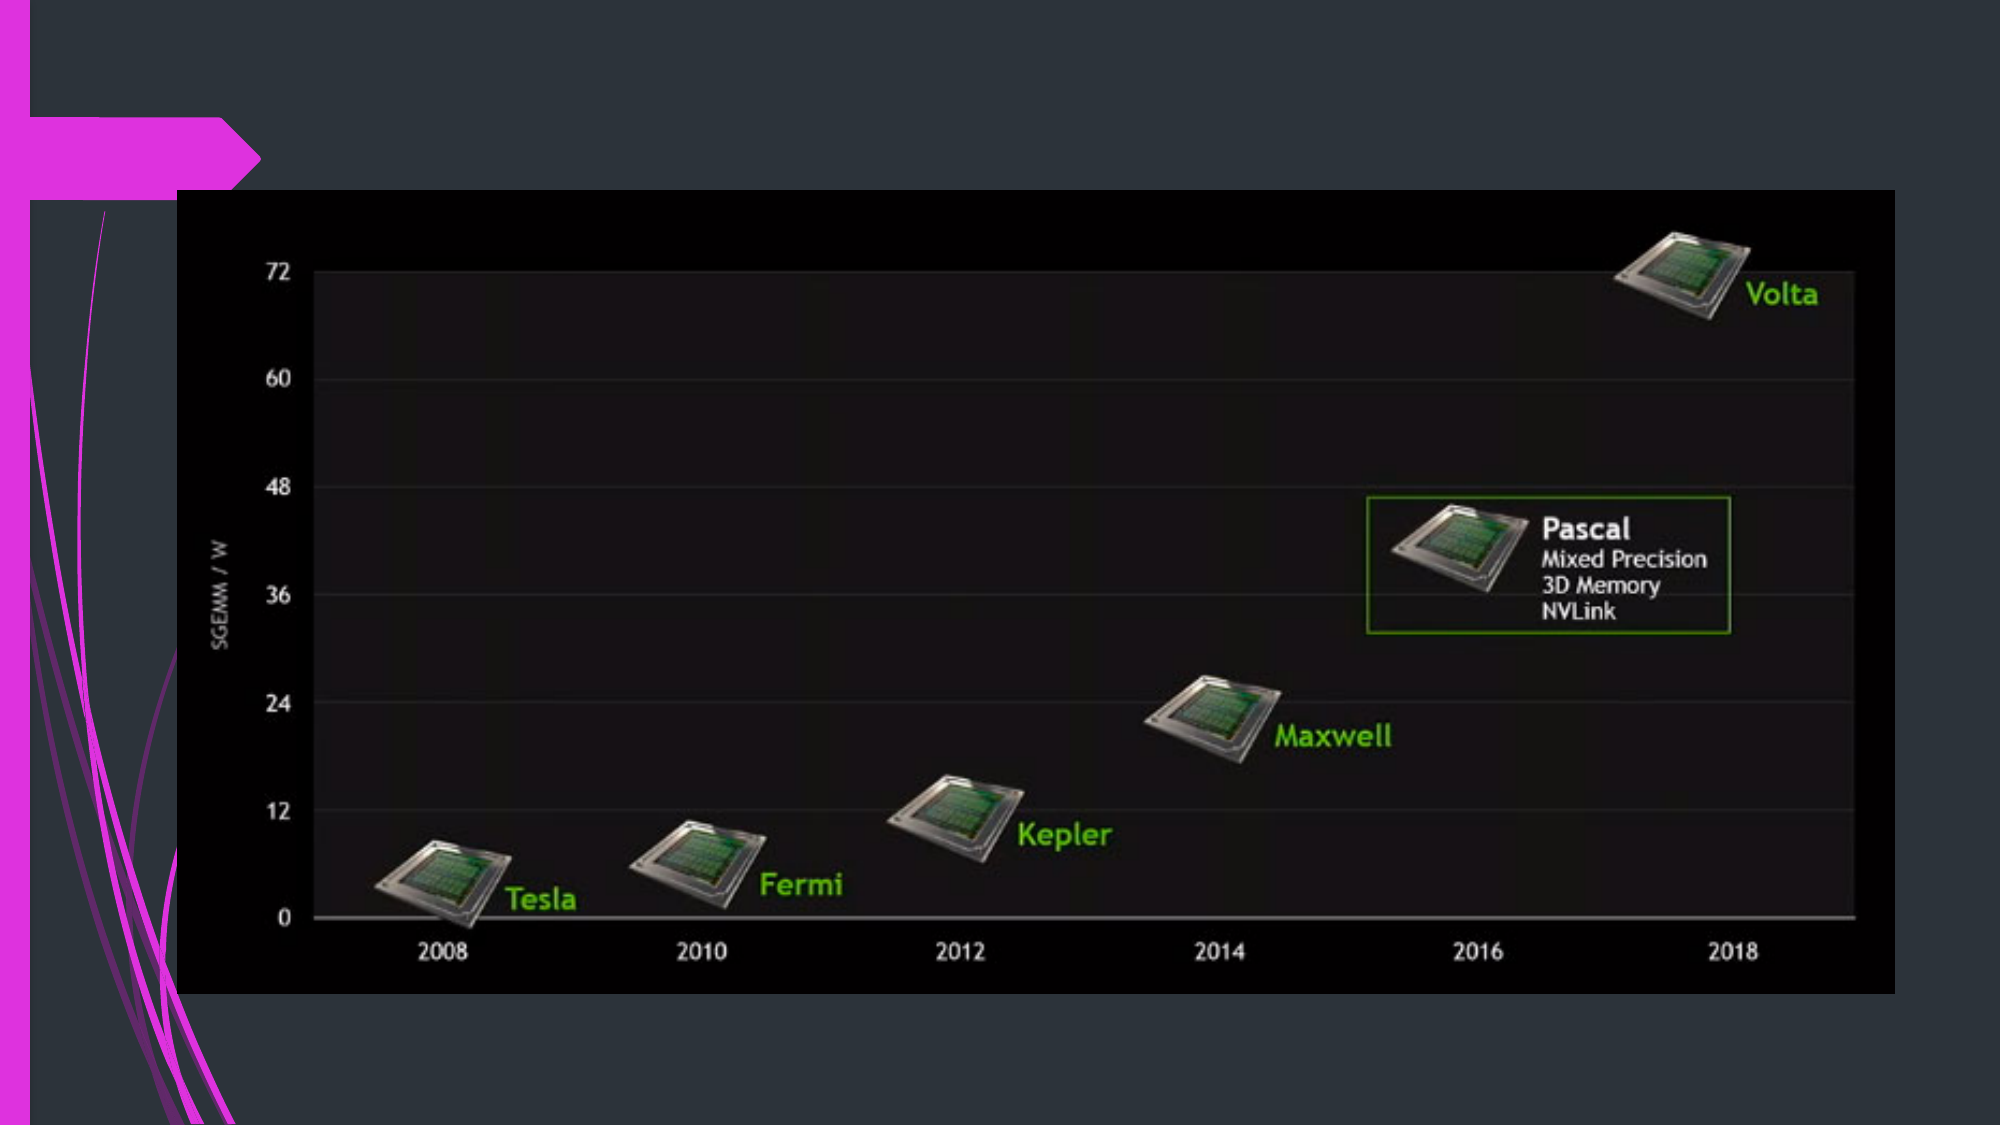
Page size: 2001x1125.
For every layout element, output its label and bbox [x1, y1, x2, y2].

list [177, 190, 1895, 994]
